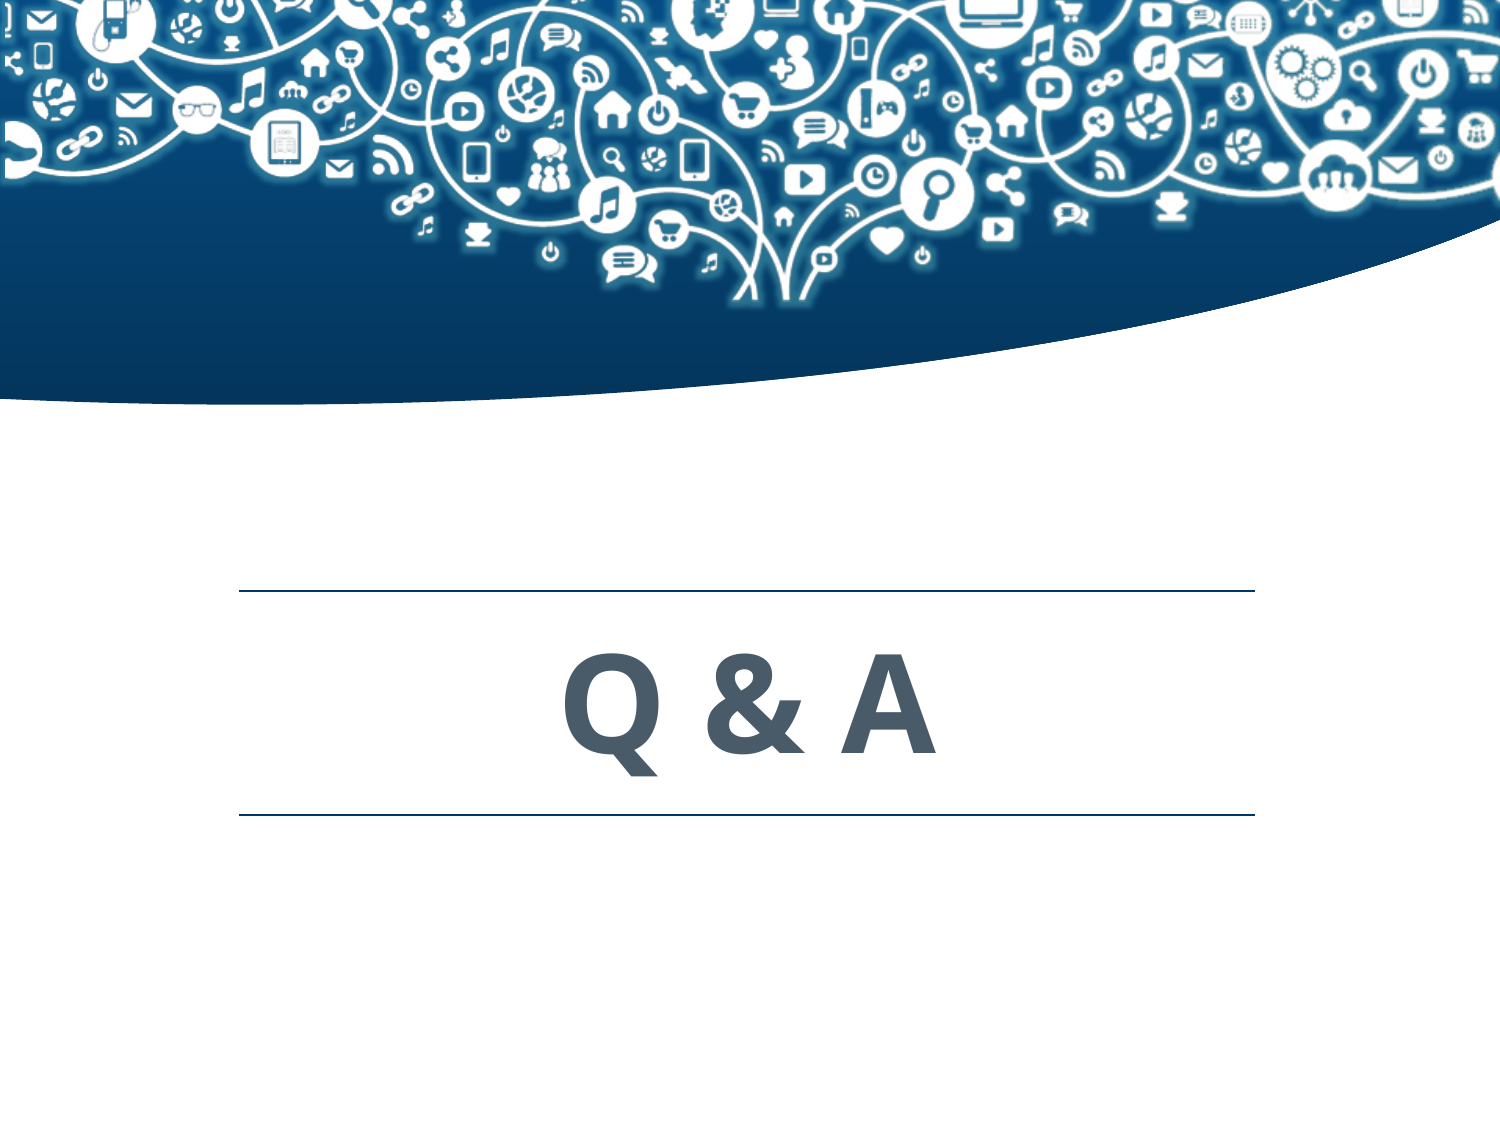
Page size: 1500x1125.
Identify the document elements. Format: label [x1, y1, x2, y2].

picture [5, 0, 1500, 308]
